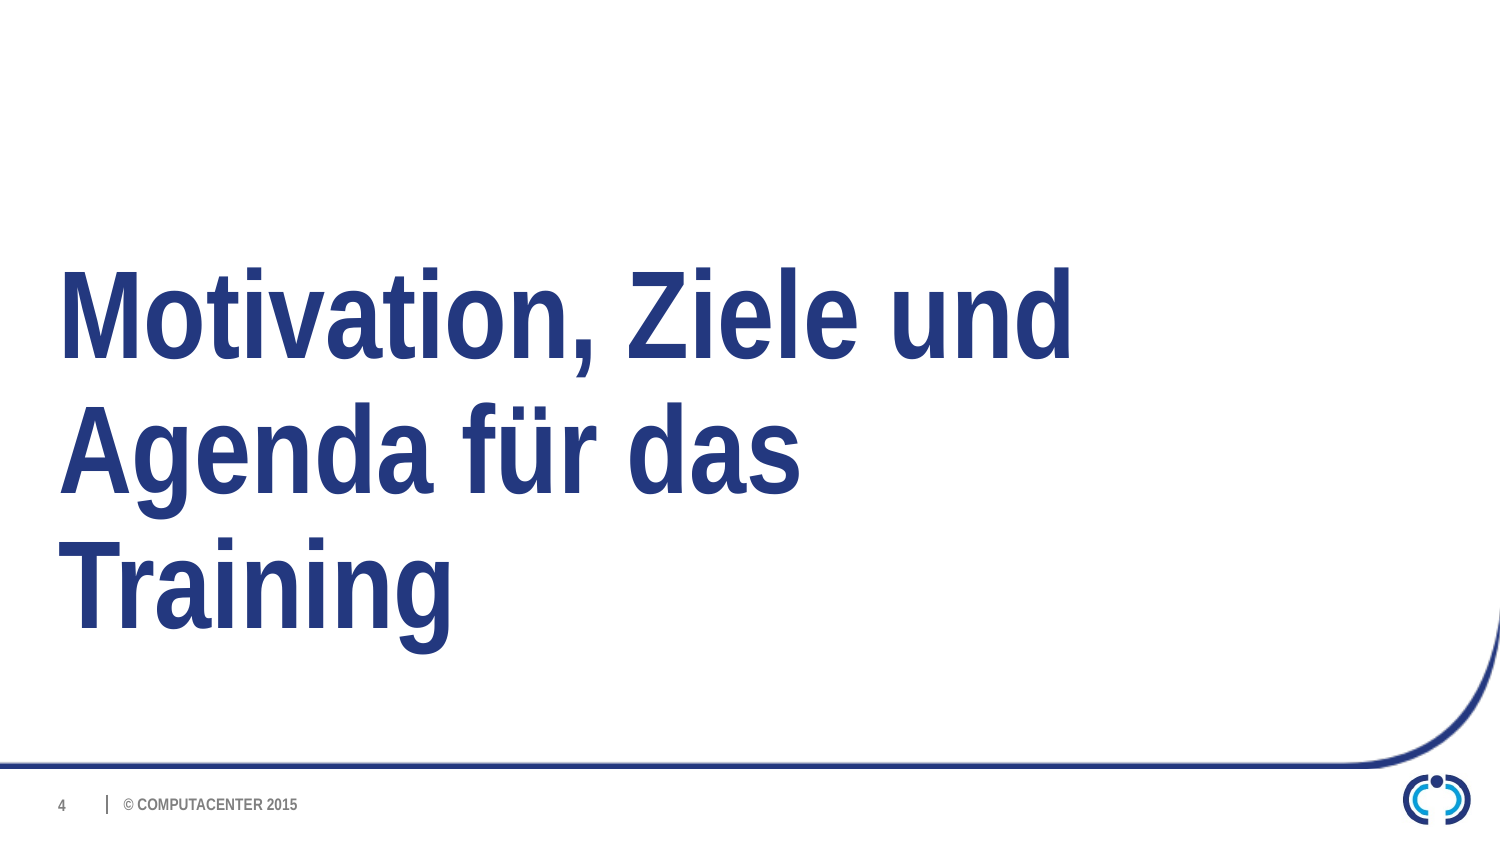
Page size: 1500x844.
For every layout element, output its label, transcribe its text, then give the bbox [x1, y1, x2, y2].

picture [1401, 773, 1472, 827]
slide_number 4 [46, 782, 147, 827]
list Motivation, Ziele und Agenda für das Training [46, 244, 1193, 693]
